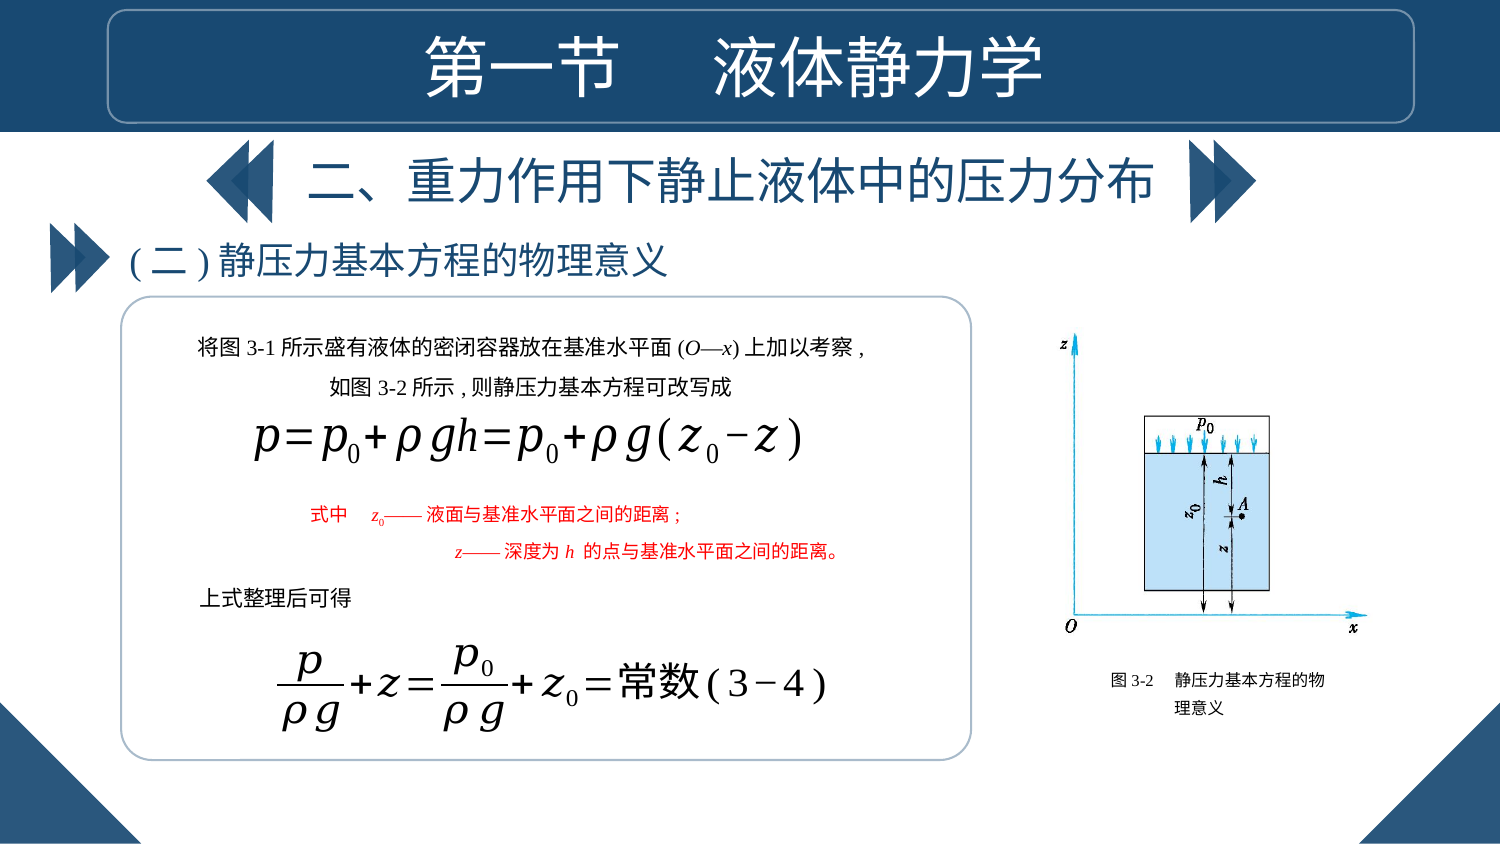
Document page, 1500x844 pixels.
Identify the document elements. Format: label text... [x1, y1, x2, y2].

text_box [48, 220, 74, 296]
text_box [1212, 137, 1258, 226]
text_box [120, 295, 973, 762]
text_box 将图3-1所示盛有液体的密闭容器放在基准水平面(O—x)上加以考察, 如图3-2所示,则静压力基本方程可改写成 [156, 313, 906, 407]
text_box [1357, 701, 1500, 844]
text_box 第一节 液体静力学 [107, 18, 1361, 113]
text_box (二)静压力基本方程的物理意义 [109, 229, 689, 290]
text_box 上式整理后可得 [185, 577, 367, 619]
text_box [0, 700, 144, 844]
picture [1056, 327, 1373, 637]
text_box 二、重力作用下静止液体中的压力分布 [274, 141, 1189, 217]
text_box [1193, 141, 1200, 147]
text_box 式中 z0——液面与基准水平面之间的距离; z——深度为h 的点与基准水平面之间的距离。 [252, 482, 1003, 570]
text_box [109, 8, 1416, 124]
text_box 图3-2 静压力基本方程的物理意义 [1051, 654, 1347, 698]
text_box [73, 220, 109, 296]
text_box [229, 137, 275, 226]
text_box [204, 137, 251, 226]
text_box [1187, 137, 1213, 226]
